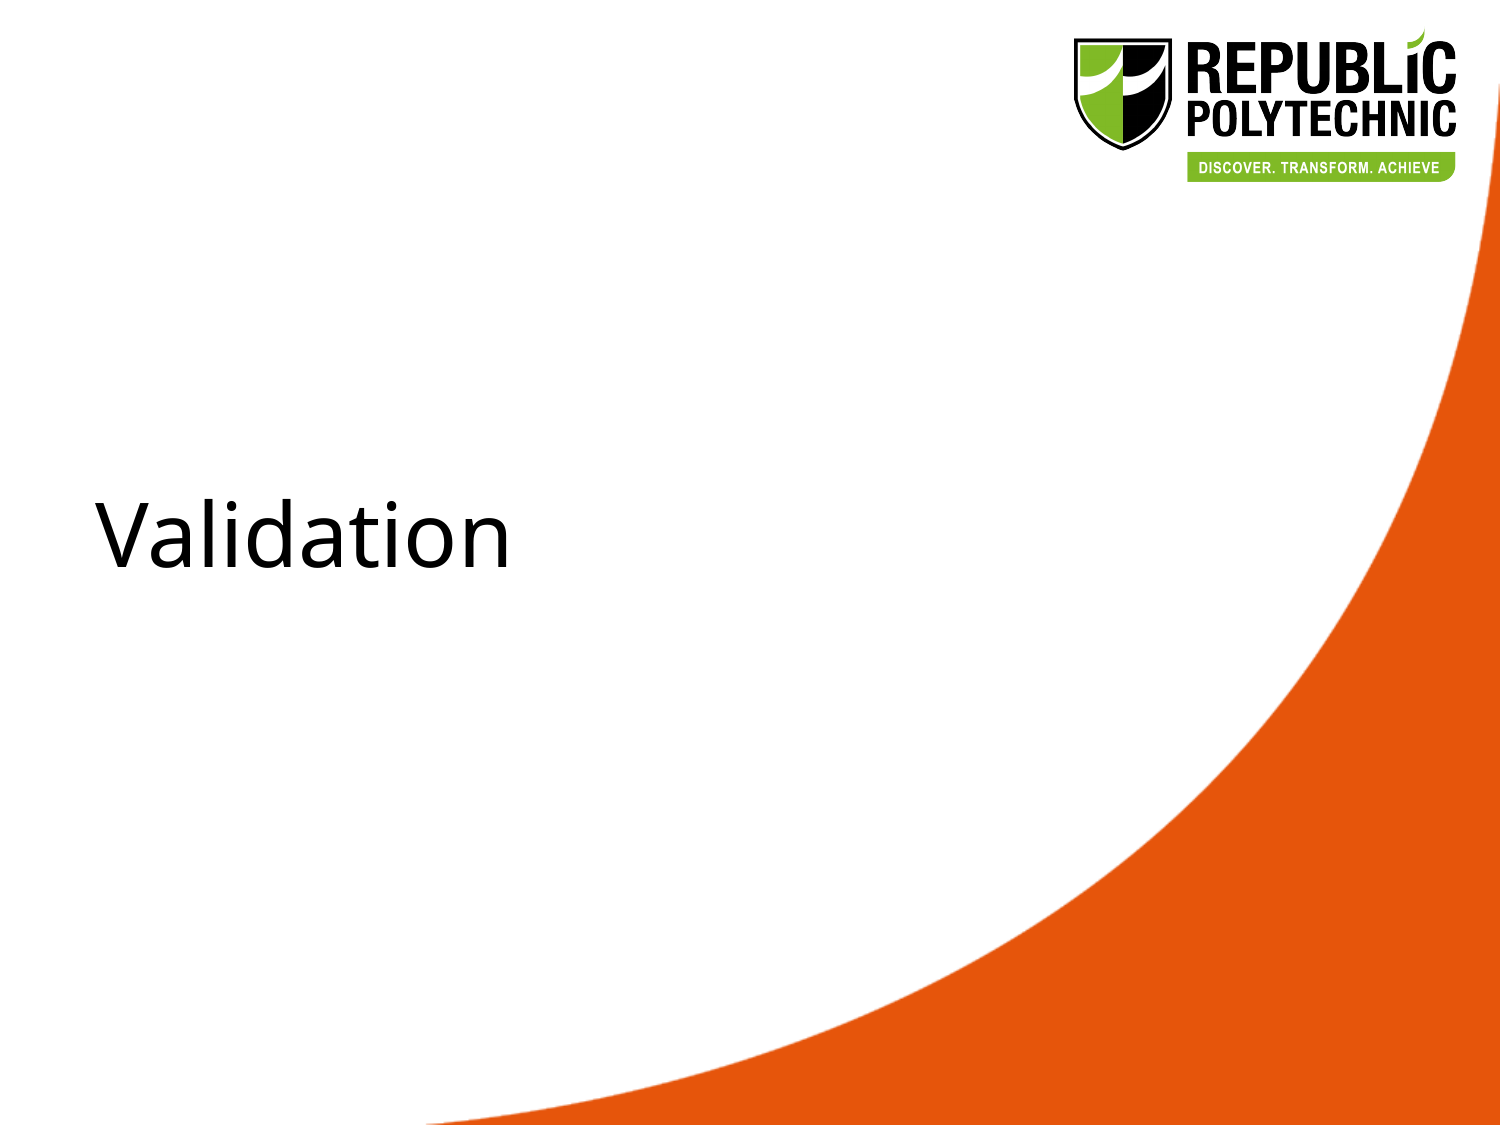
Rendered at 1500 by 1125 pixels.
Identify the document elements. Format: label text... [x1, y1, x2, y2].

title Validation [80, 416, 1332, 748]
picture [0, 0, 1500, 1125]
